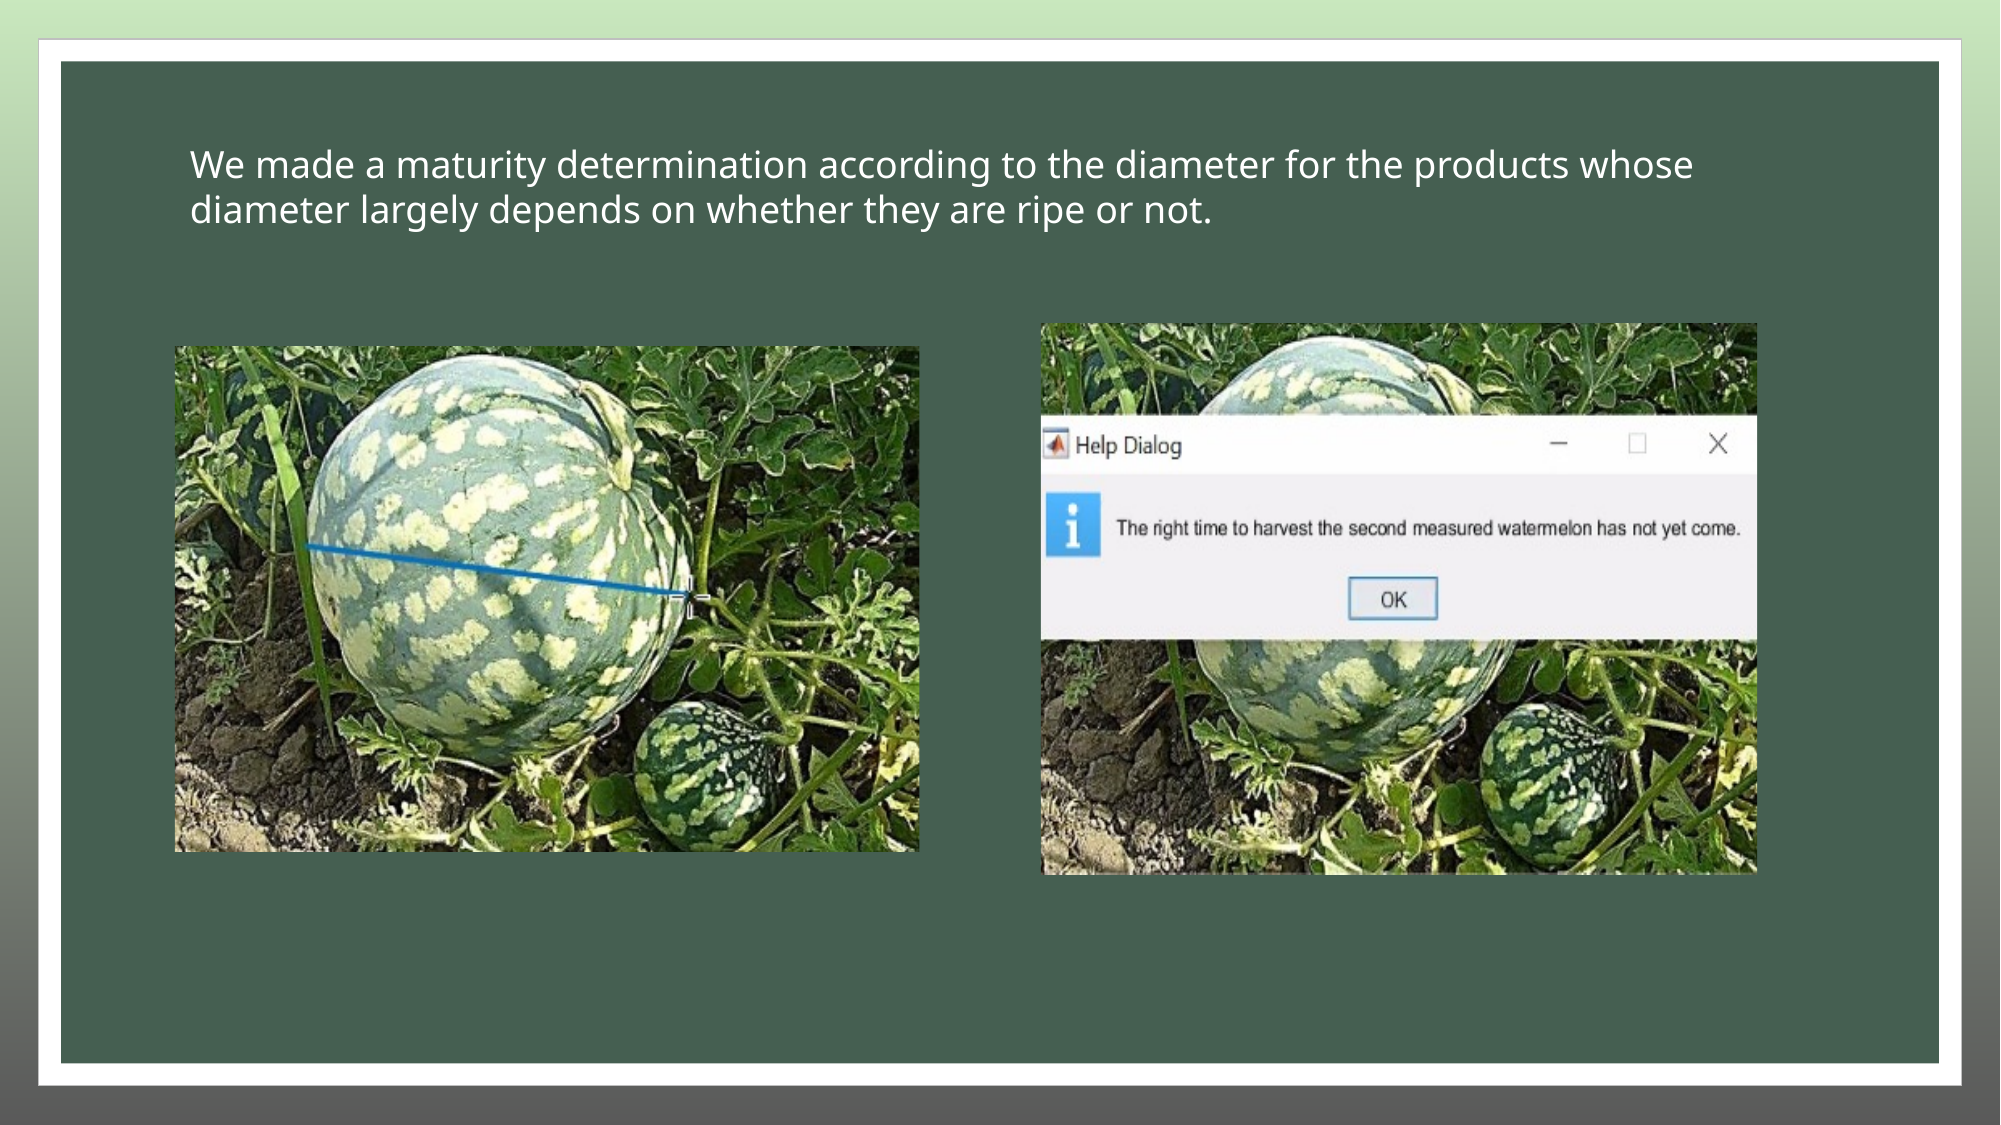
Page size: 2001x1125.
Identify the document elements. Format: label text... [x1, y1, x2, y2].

picture [174, 346, 920, 852]
picture [1040, 323, 1758, 875]
list We made a maturity determination according to the diameter for the products whose diameter largely depends on whether they are ripe or not. [174, 133, 1825, 990]
